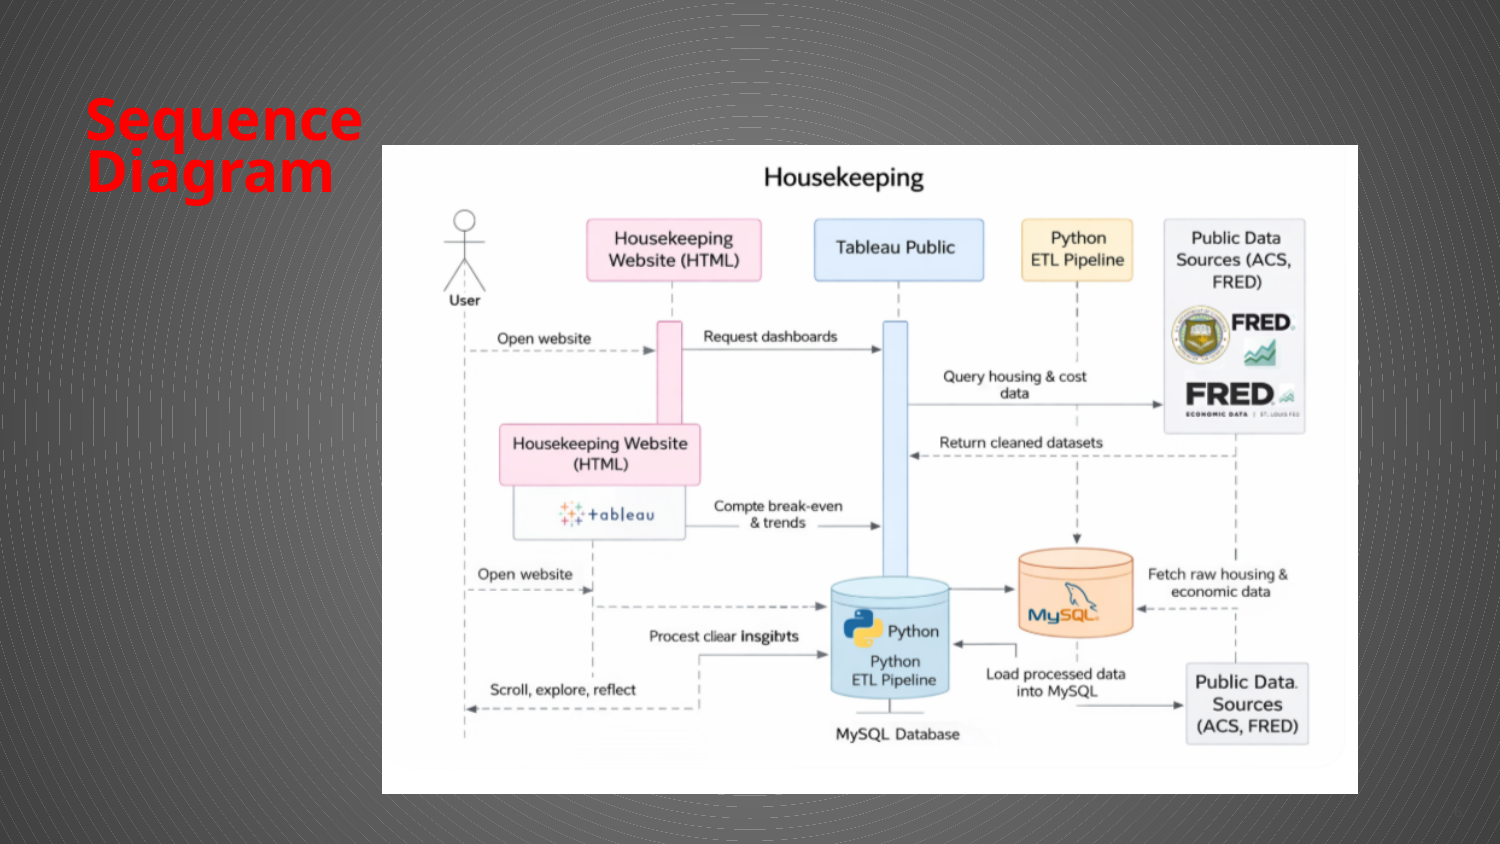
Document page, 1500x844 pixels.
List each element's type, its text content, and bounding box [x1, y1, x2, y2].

picture [381, 145, 1359, 794]
title Sequence Diagram [85, 83, 696, 186]
